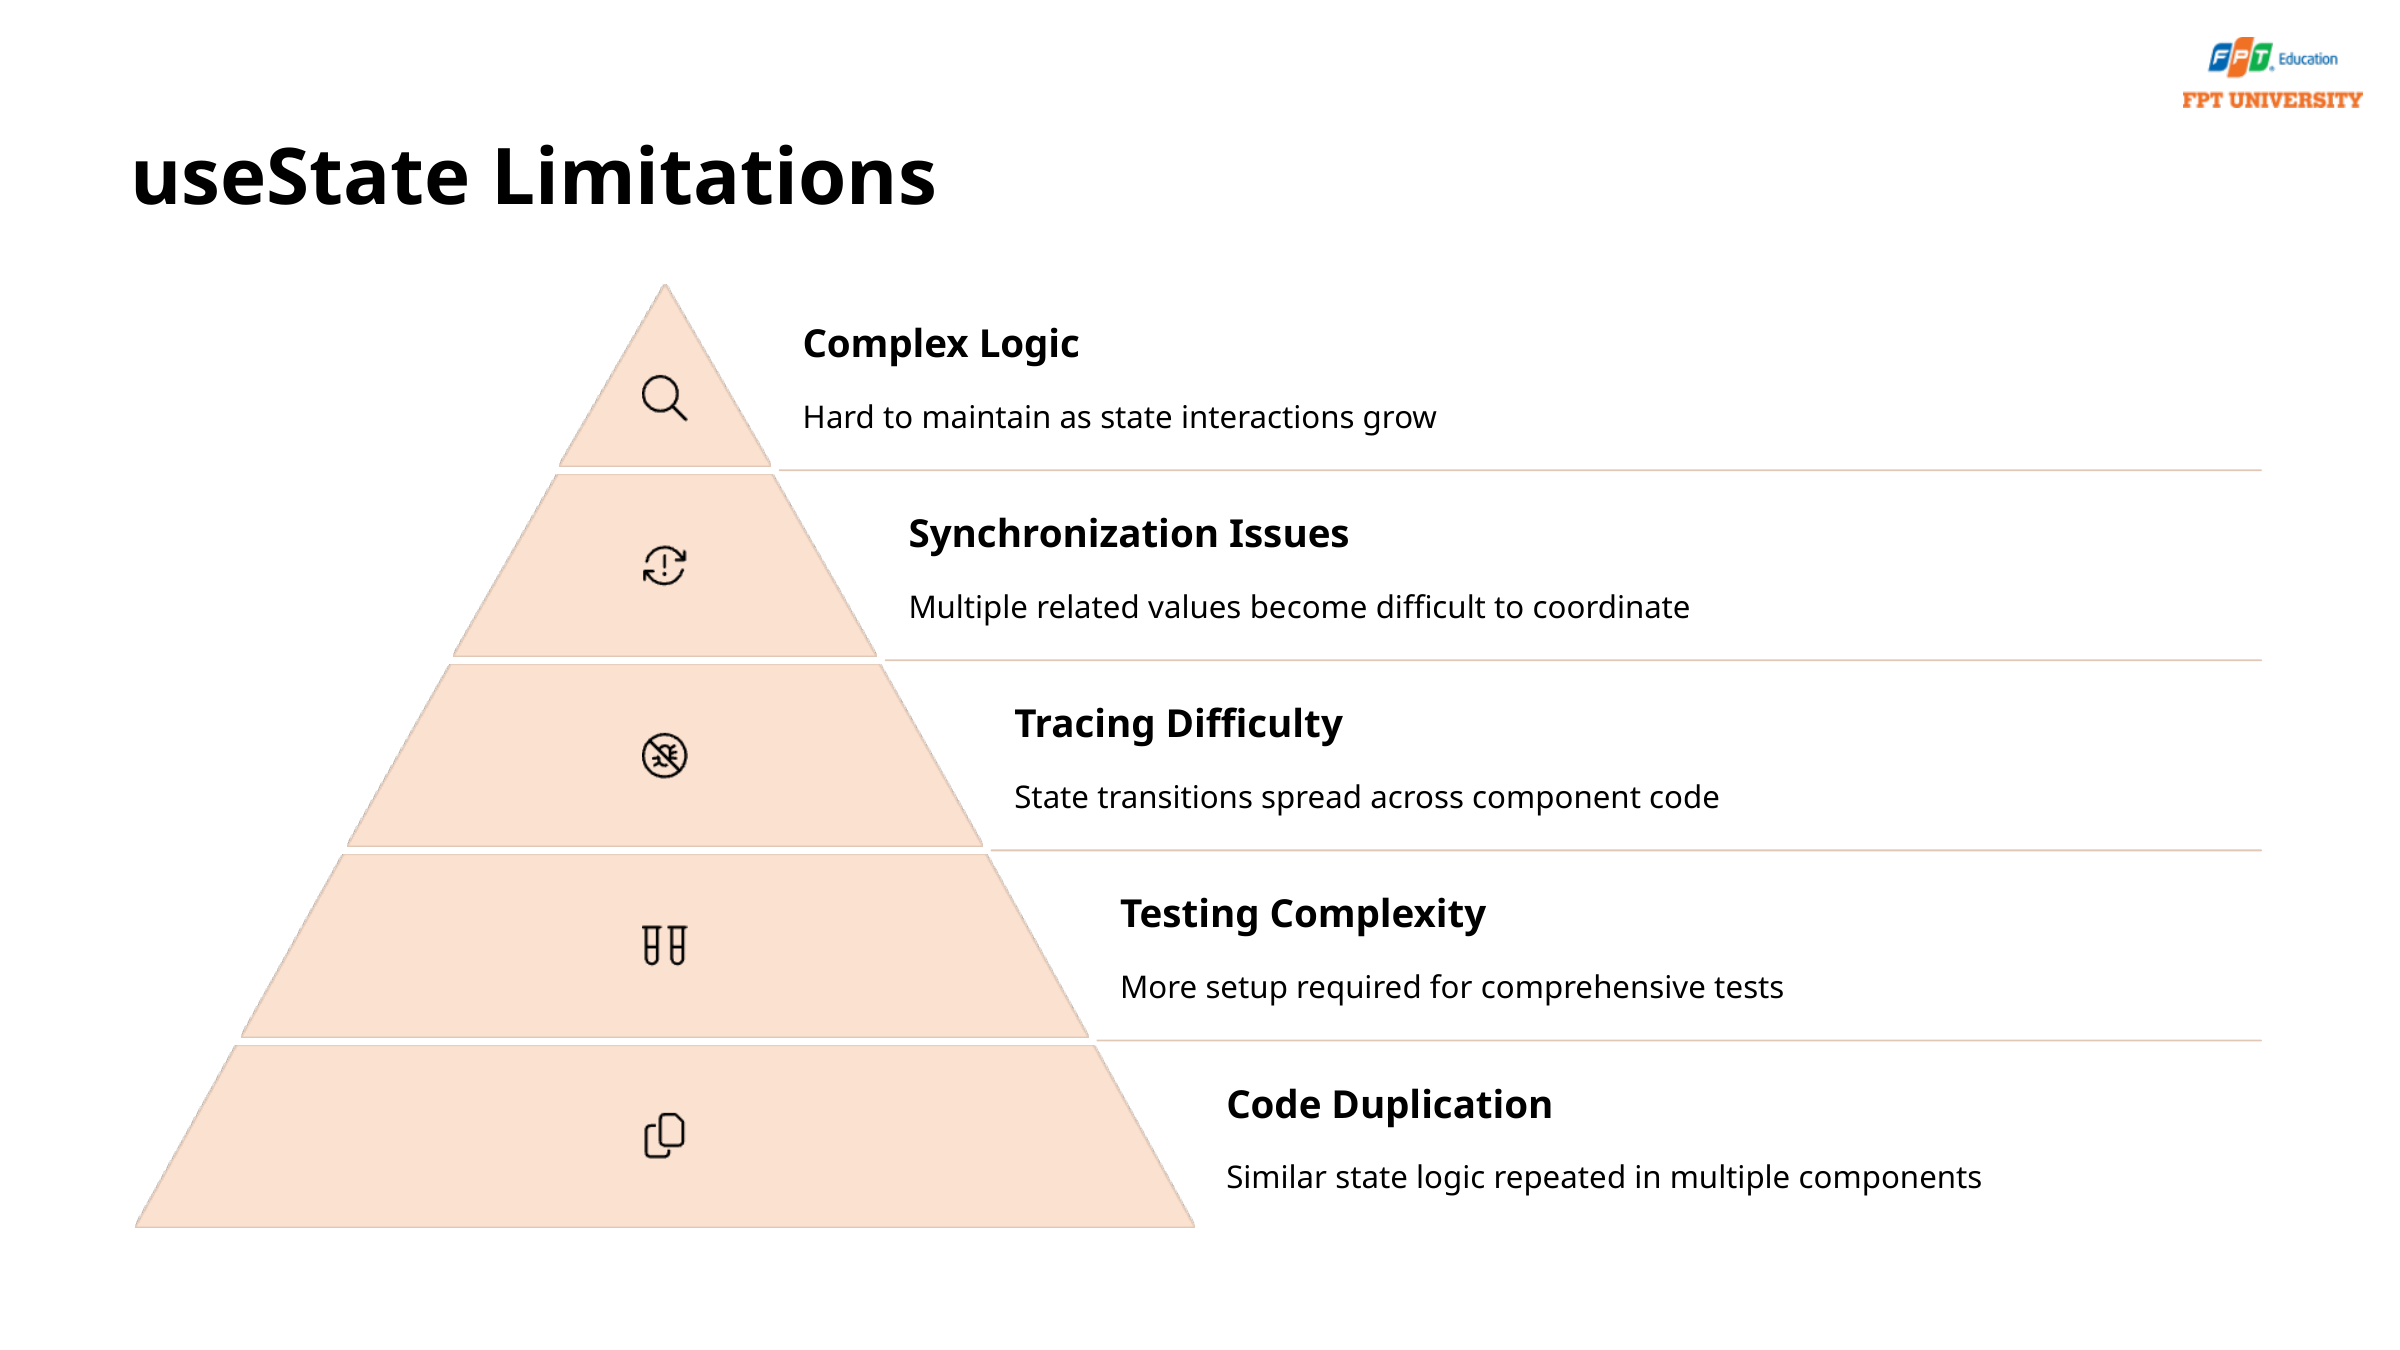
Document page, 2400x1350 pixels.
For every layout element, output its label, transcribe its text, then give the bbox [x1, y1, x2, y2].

text_box Testing Complexity [1120, 886, 1516, 937]
picture [135, 1045, 1195, 1228]
text_box Tracing Difficulty [1014, 696, 1410, 746]
text_box Similar state logic repeated in multiple components [1226, 1145, 1989, 1196]
picture [453, 474, 877, 657]
text_box useState Limitations [130, 122, 921, 222]
text_box State transitions spread across component code [1014, 764, 1739, 816]
text_box More setup required for comprehensive tests [1120, 955, 1794, 1006]
picture [559, 284, 771, 467]
picture [347, 664, 983, 848]
text_box Multiple related values become difficult to coordinate [908, 574, 1702, 626]
text_box Complex Logic [802, 316, 1198, 366]
text_box Code Duplication [1226, 1076, 1622, 1127]
text_box Synchronization Issues [908, 506, 1360, 556]
text_box Hard to maintain as state interactions grow [802, 384, 1442, 436]
picture [241, 854, 1089, 1038]
picture [2182, 37, 2363, 108]
